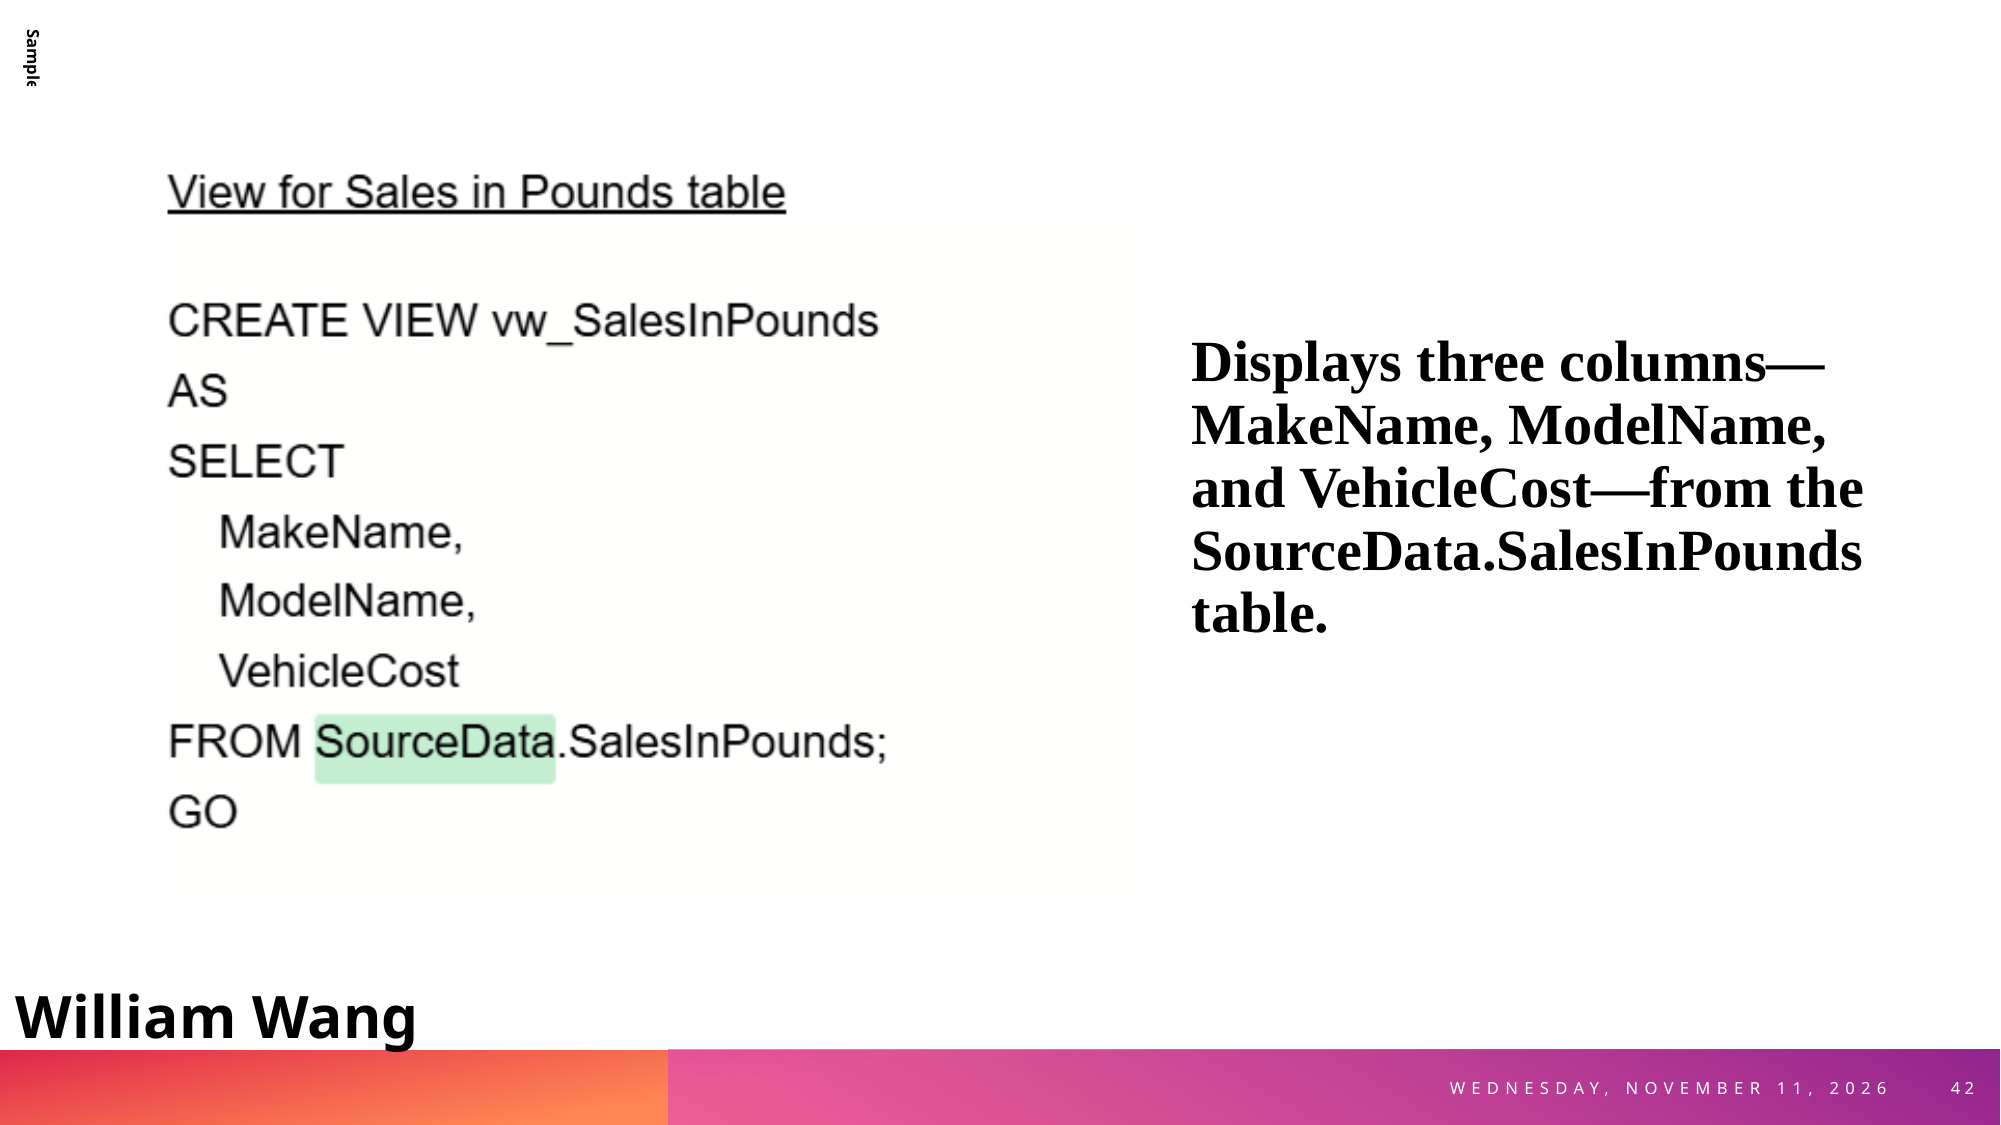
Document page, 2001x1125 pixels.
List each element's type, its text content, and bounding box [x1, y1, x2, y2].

title Displays three columns—MakeName, ModelName, and VehicleCost—from the SourceData.SalesInPounds table. [1176, 323, 1899, 665]
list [0, 86, 1150, 901]
footer Sample Footer Text [2, 14, 63, 86]
text_box William Wang [0, 930, 486, 1059]
slide_number 42 [1898, 1058, 1989, 1119]
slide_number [1135, 1058, 1898, 1119]
